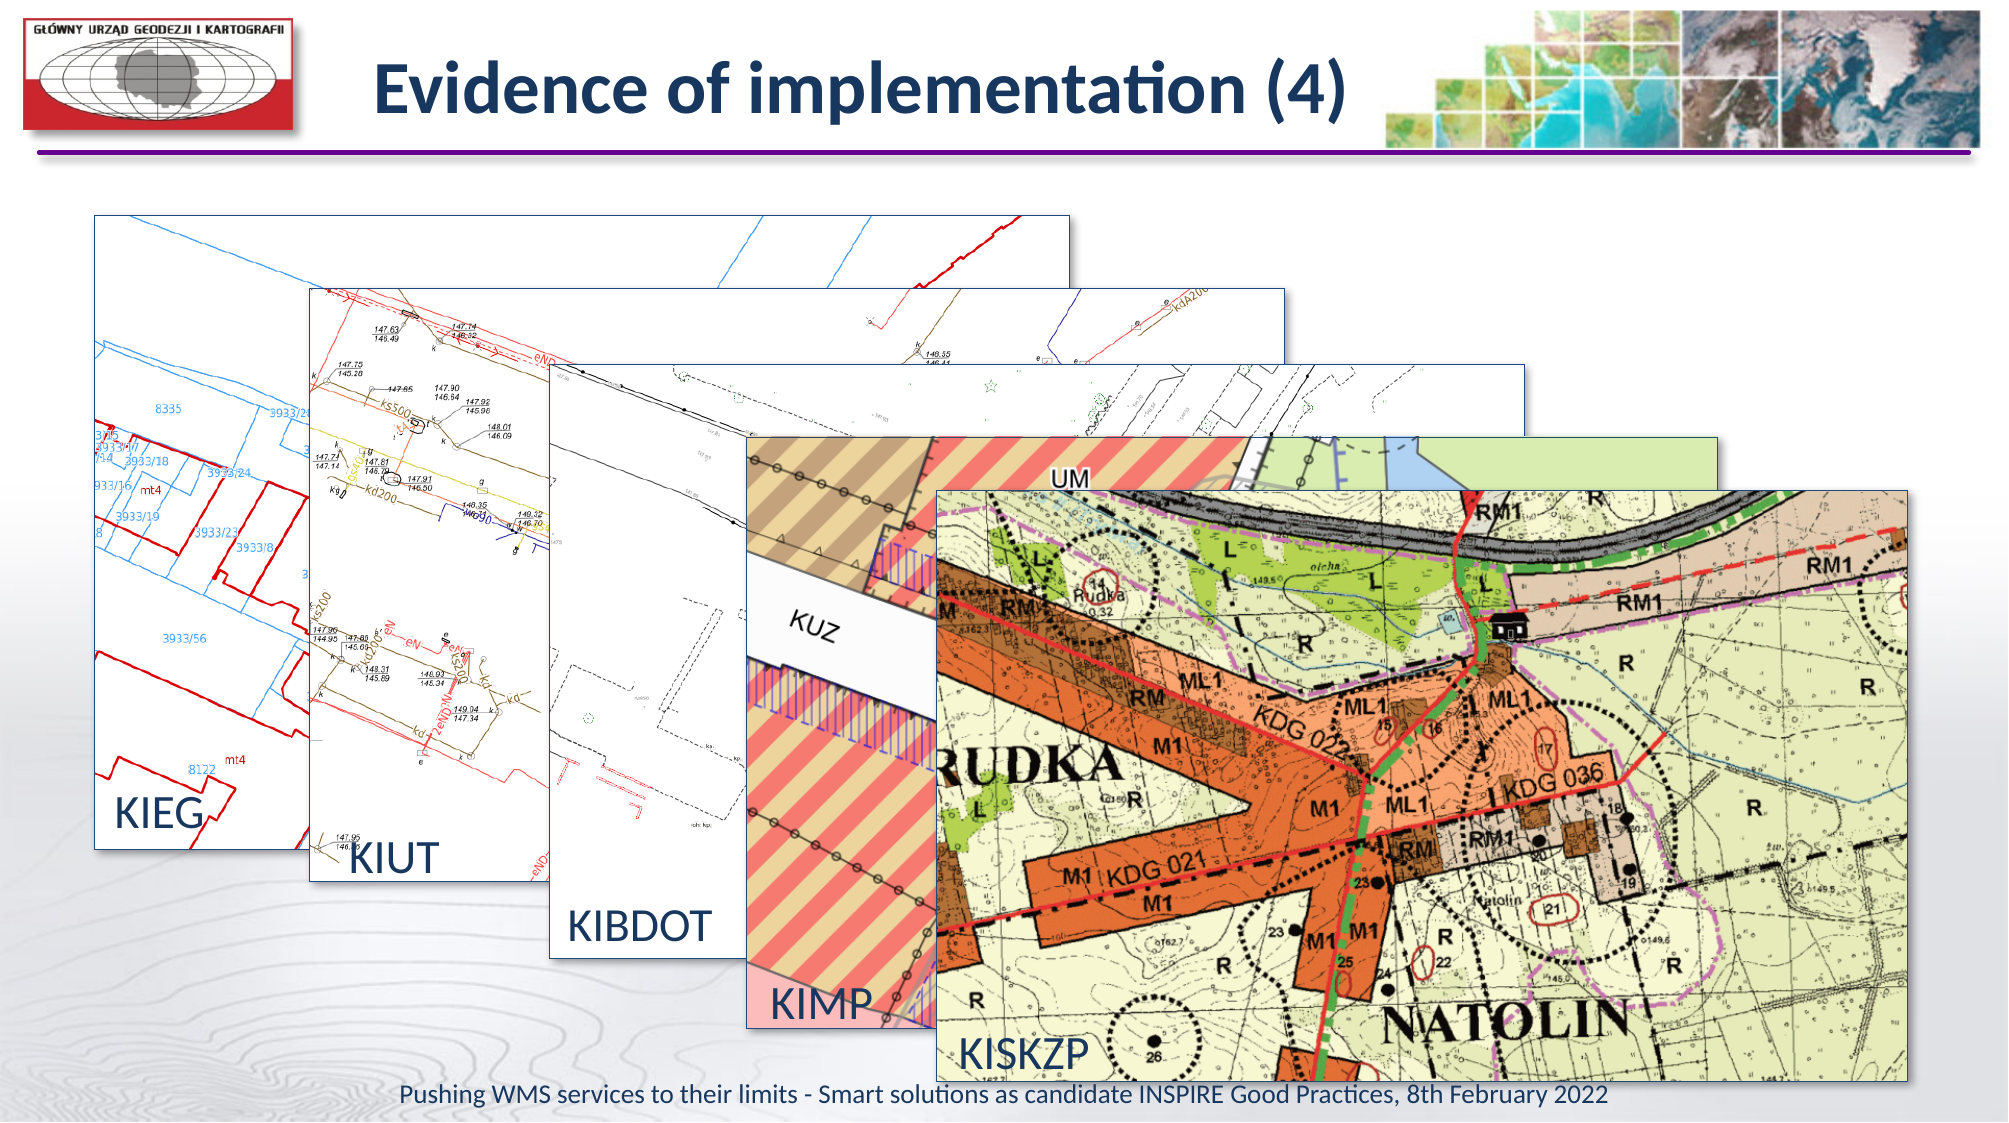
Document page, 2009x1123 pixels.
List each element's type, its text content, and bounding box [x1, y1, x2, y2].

text_box KIUT [328, 889, 489, 893]
footer Pushing WMS services to their limits - Smart solutions as candidate INSPIRE Good Practices, 8th February 2022 [0, 1062, 2008, 1123]
title Evidence of implementation (4) [339, 18, 1384, 149]
picture [0, 0, 2008, 1083]
